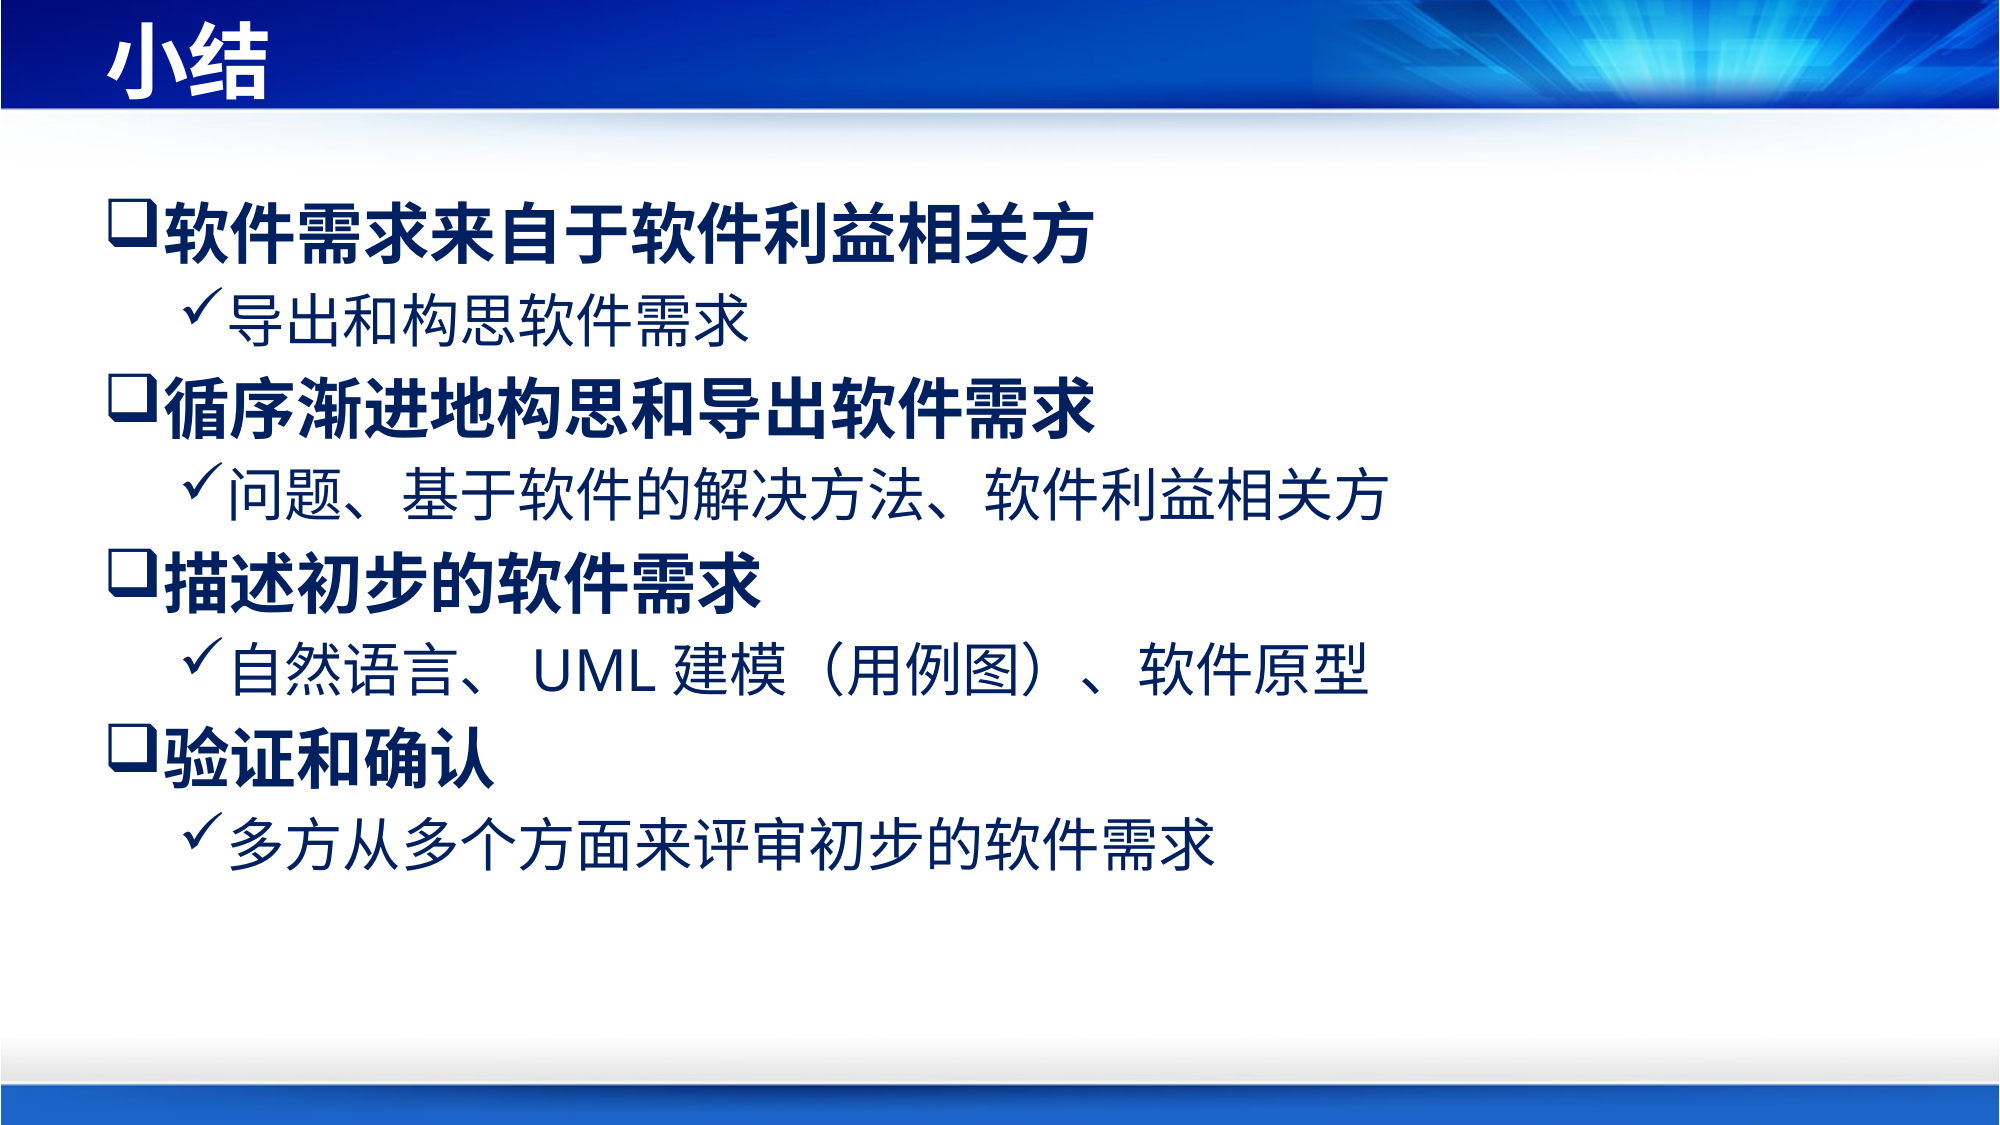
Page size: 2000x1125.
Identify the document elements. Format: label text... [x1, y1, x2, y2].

picture [1, 0, 1999, 1125]
list 软件需求来自于软件利益相关方 导出和构思软件需求 循序渐进地构思和导出软件需求 问题、基于软件的解决方法、软件利益相关方 描述初步的软件需求 自然语言、UML建模（用例图）、软件原型 验证和确认 多方从多个方面来评审初步的软件需求 [88, 184, 1880, 1012]
title 小结 [90, 1, 1880, 118]
